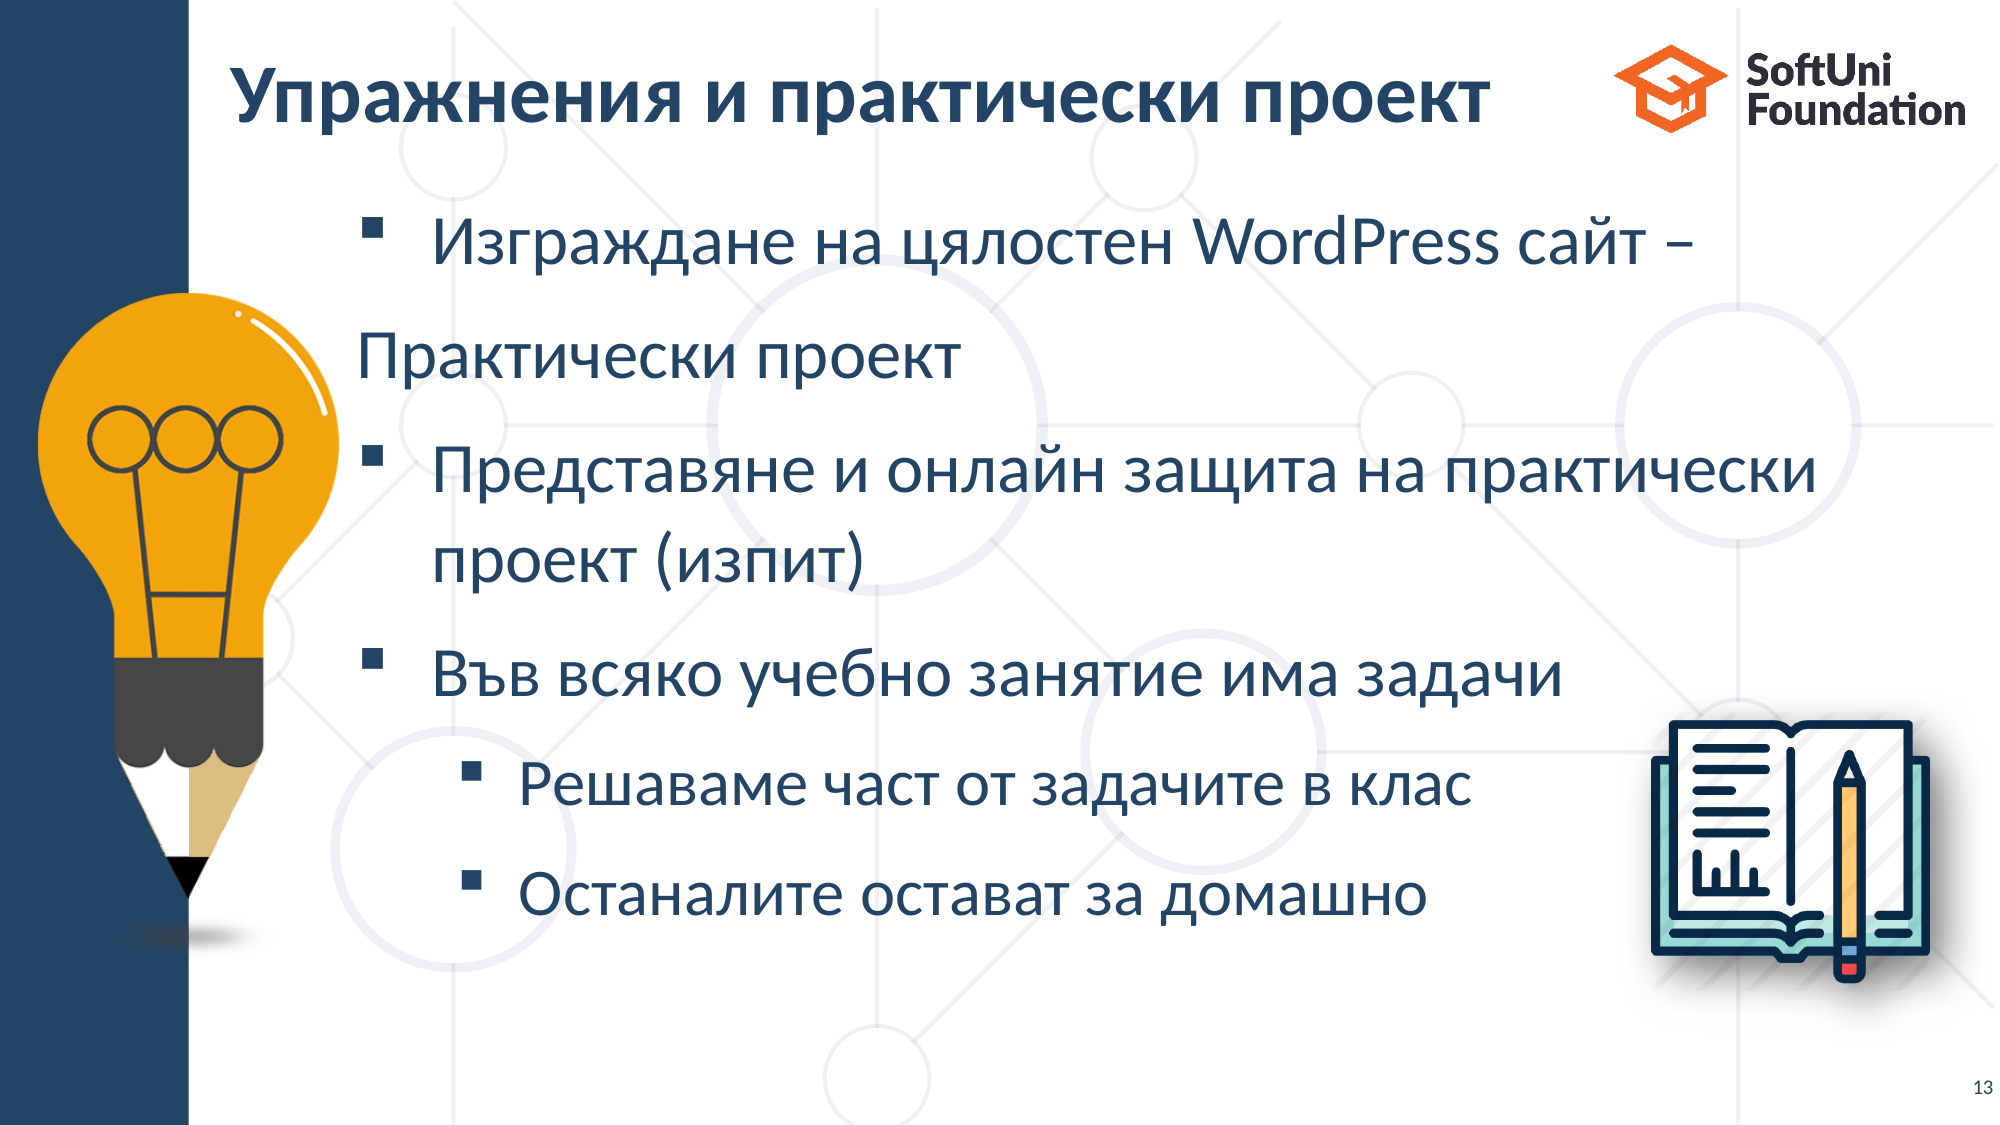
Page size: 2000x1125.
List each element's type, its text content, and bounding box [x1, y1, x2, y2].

picture [1650, 712, 1930, 991]
list Изграждане на цялостен WordPress сайт – Практически проект Представяне и онлайн защита на практически проект (изпит) Във всяко учебно занятие има задачи Решаваме част от задачите в клас Останалите остават за домашно [338, 183, 1888, 1050]
title Упражнения и практически проект [212, 16, 1591, 162]
picture [1613, 44, 1965, 133]
picture [38, 293, 338, 961]
slide_number 13 [1929, 1070, 2000, 1103]
